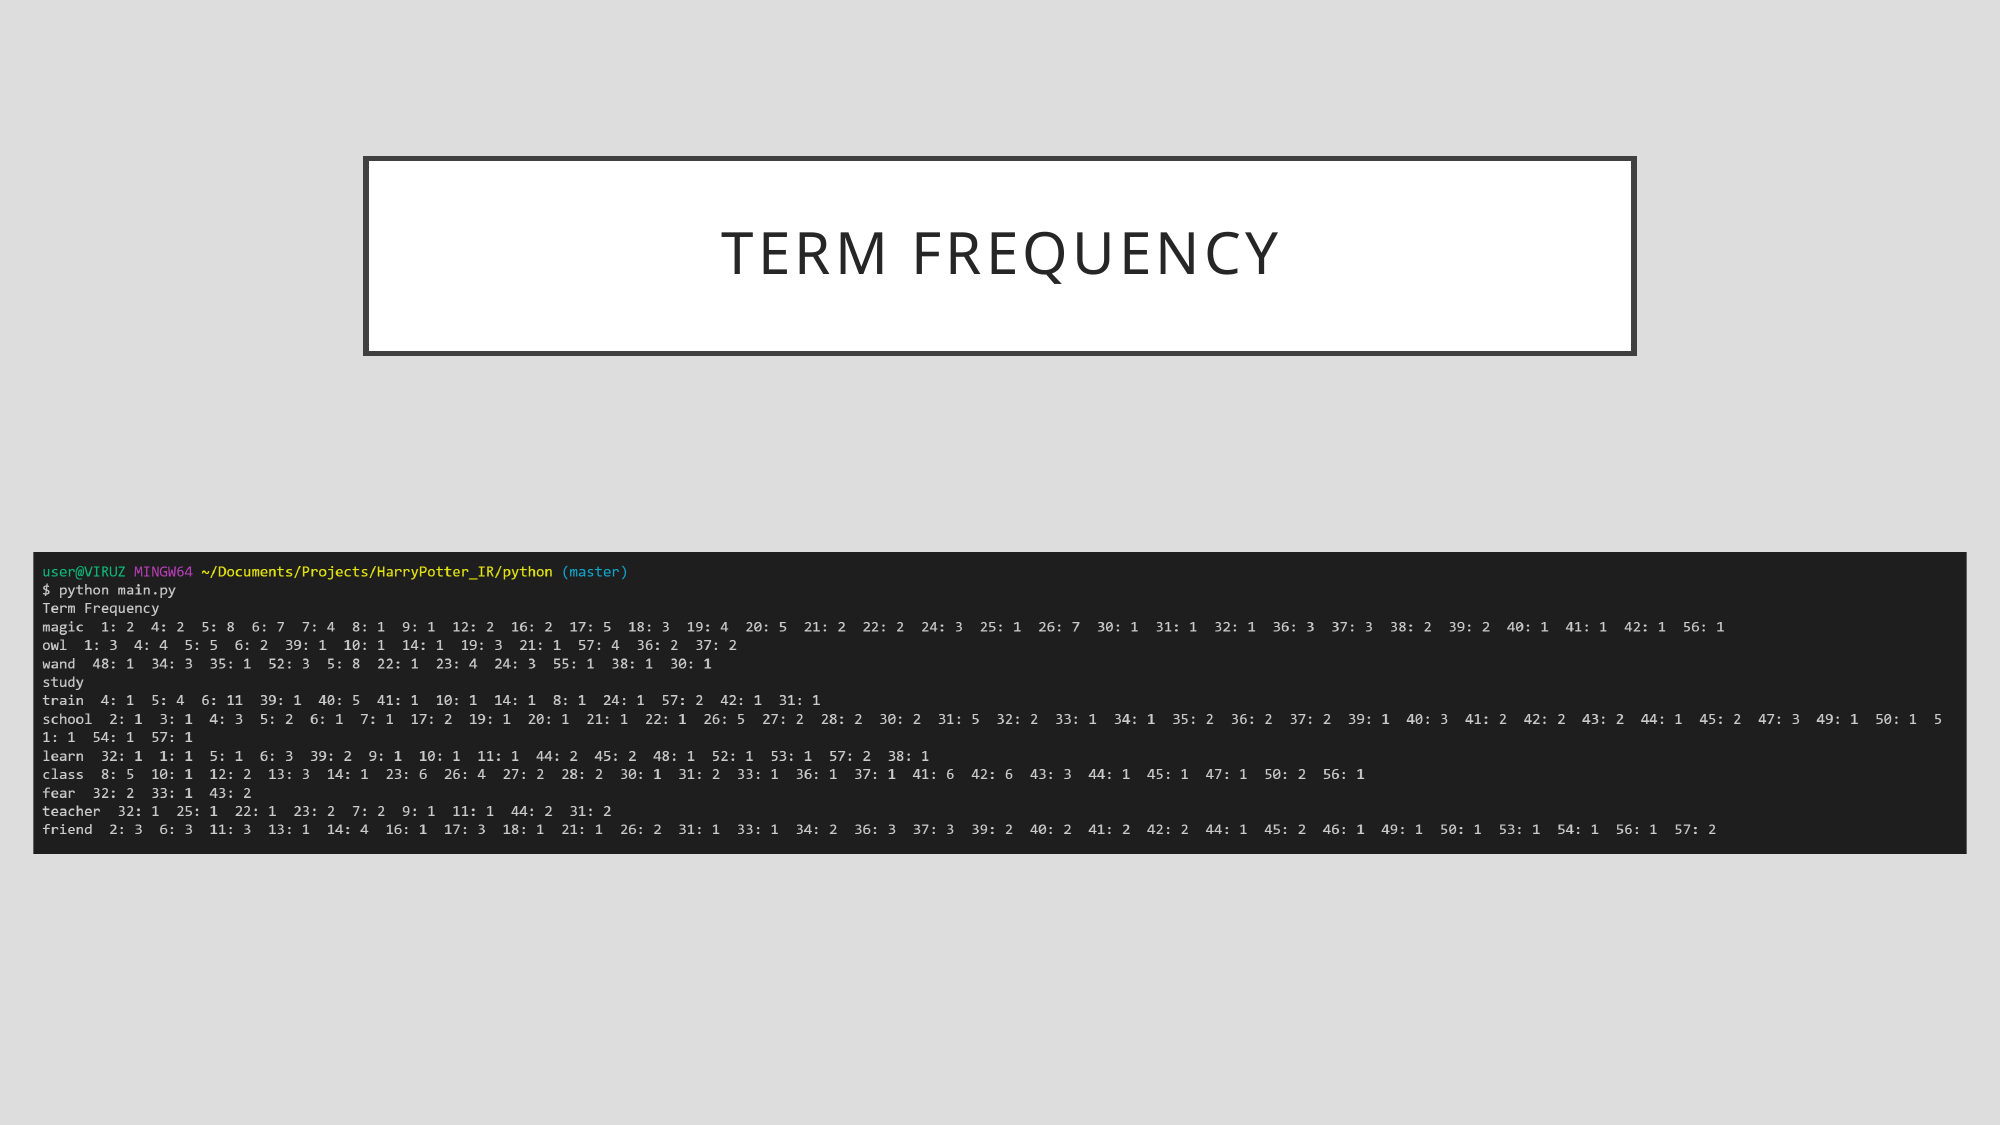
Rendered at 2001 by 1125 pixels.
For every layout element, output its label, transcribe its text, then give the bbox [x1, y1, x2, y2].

title Term Frequency [363, 156, 1637, 356]
picture [33, 552, 1967, 854]
